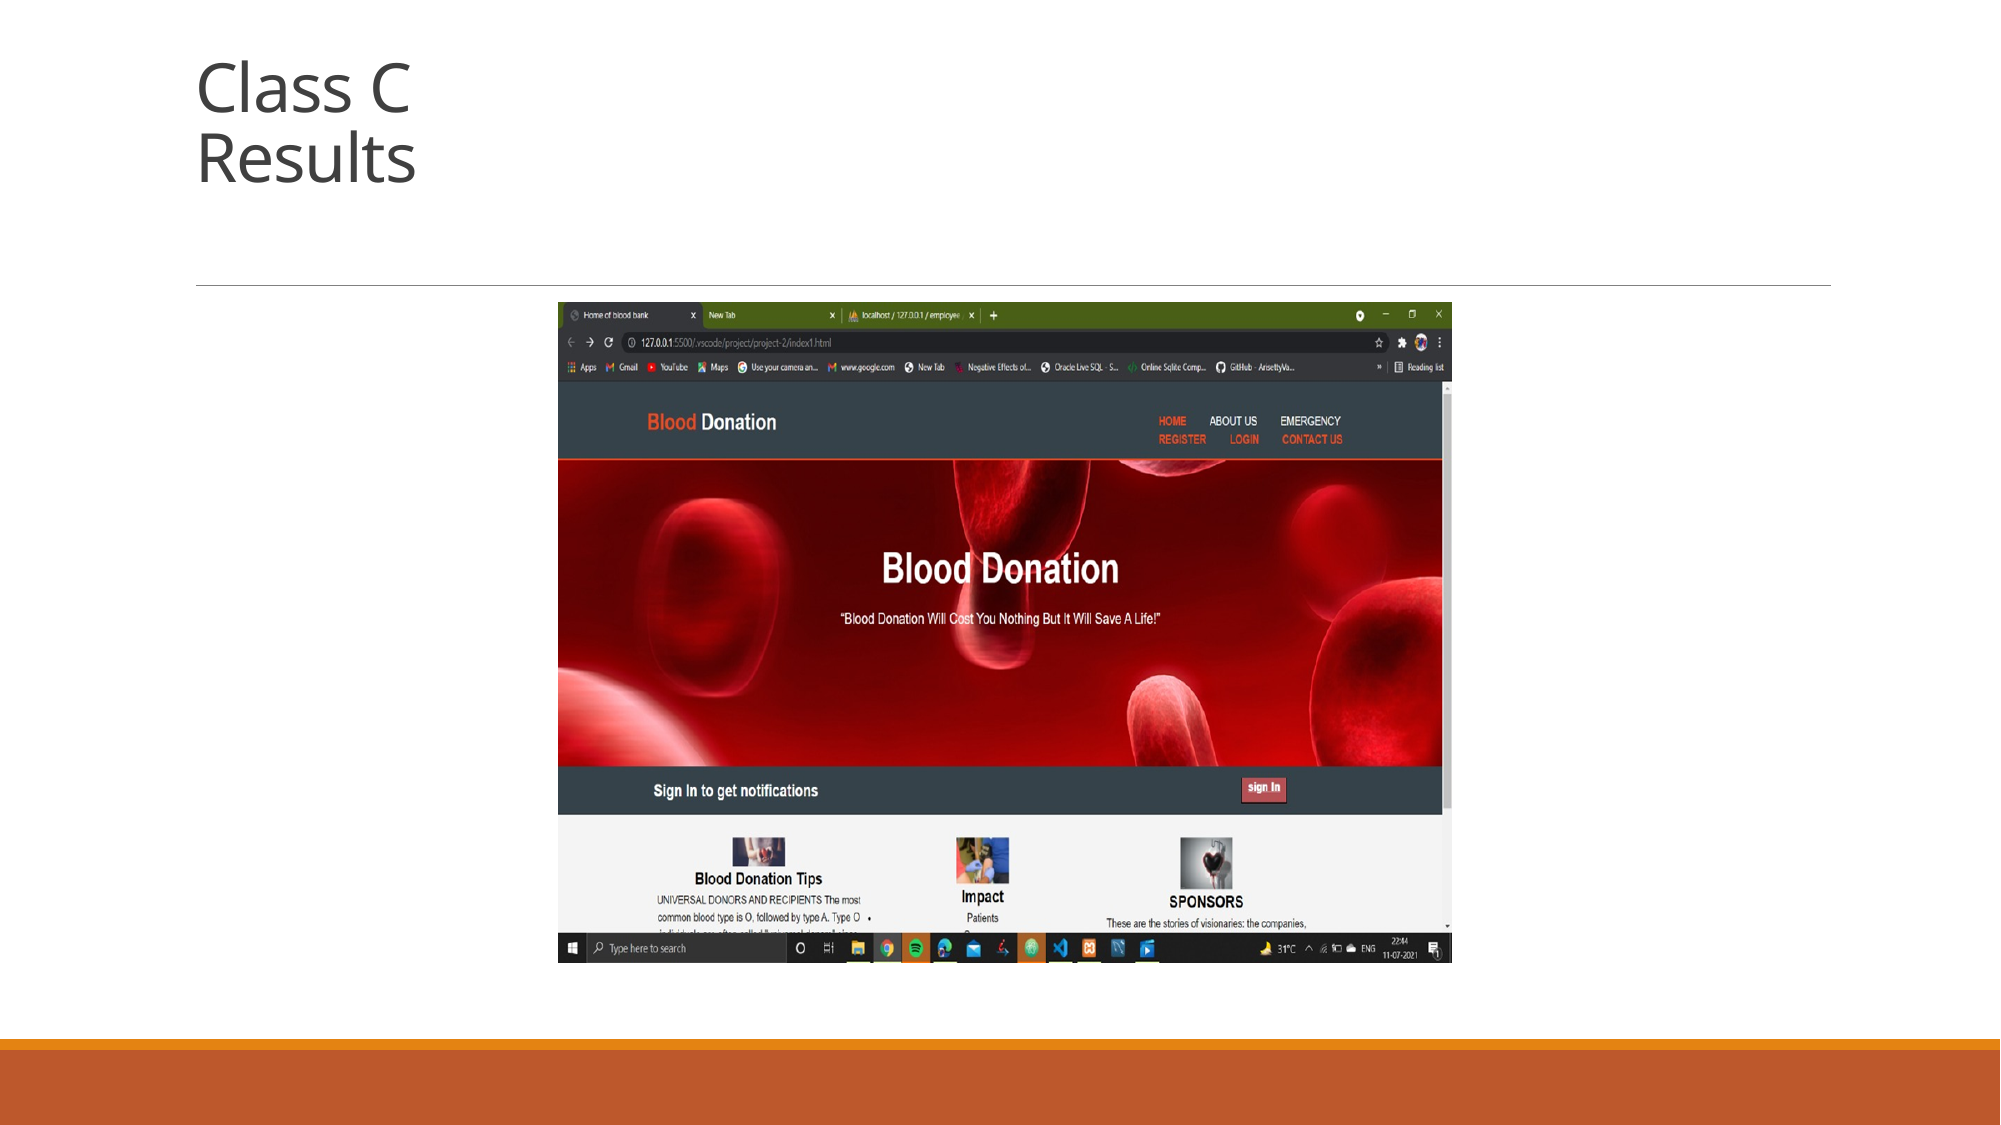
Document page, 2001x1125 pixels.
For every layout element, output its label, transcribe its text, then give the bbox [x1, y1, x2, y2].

title Class C Results [180, 47, 1830, 285]
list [557, 302, 1453, 964]
